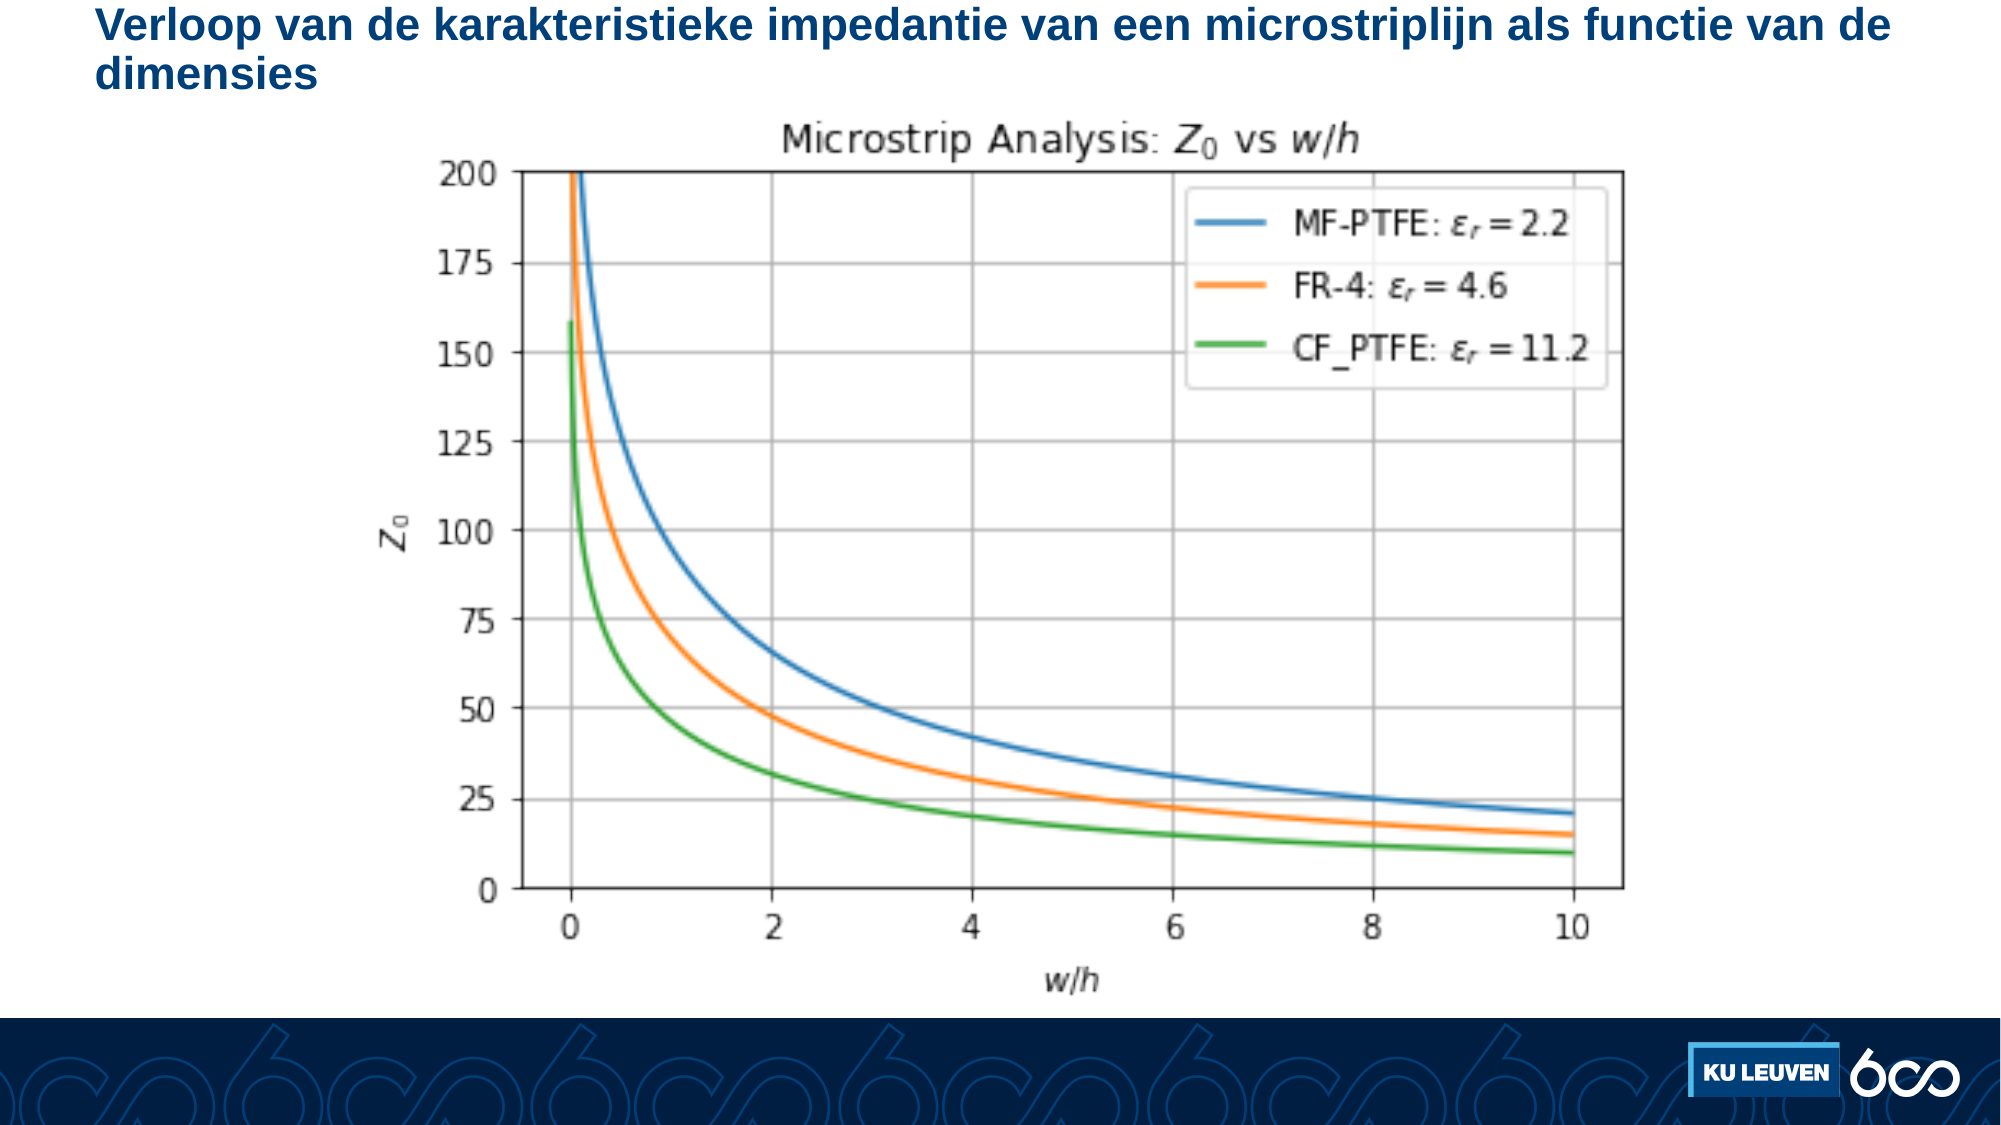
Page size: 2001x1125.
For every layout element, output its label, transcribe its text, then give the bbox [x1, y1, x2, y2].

picture [0, 92, 2001, 1125]
title Verloop van de karakteristieke impedantie van een microstriplijn als functie van de dimensies [94, 0, 1906, 108]
